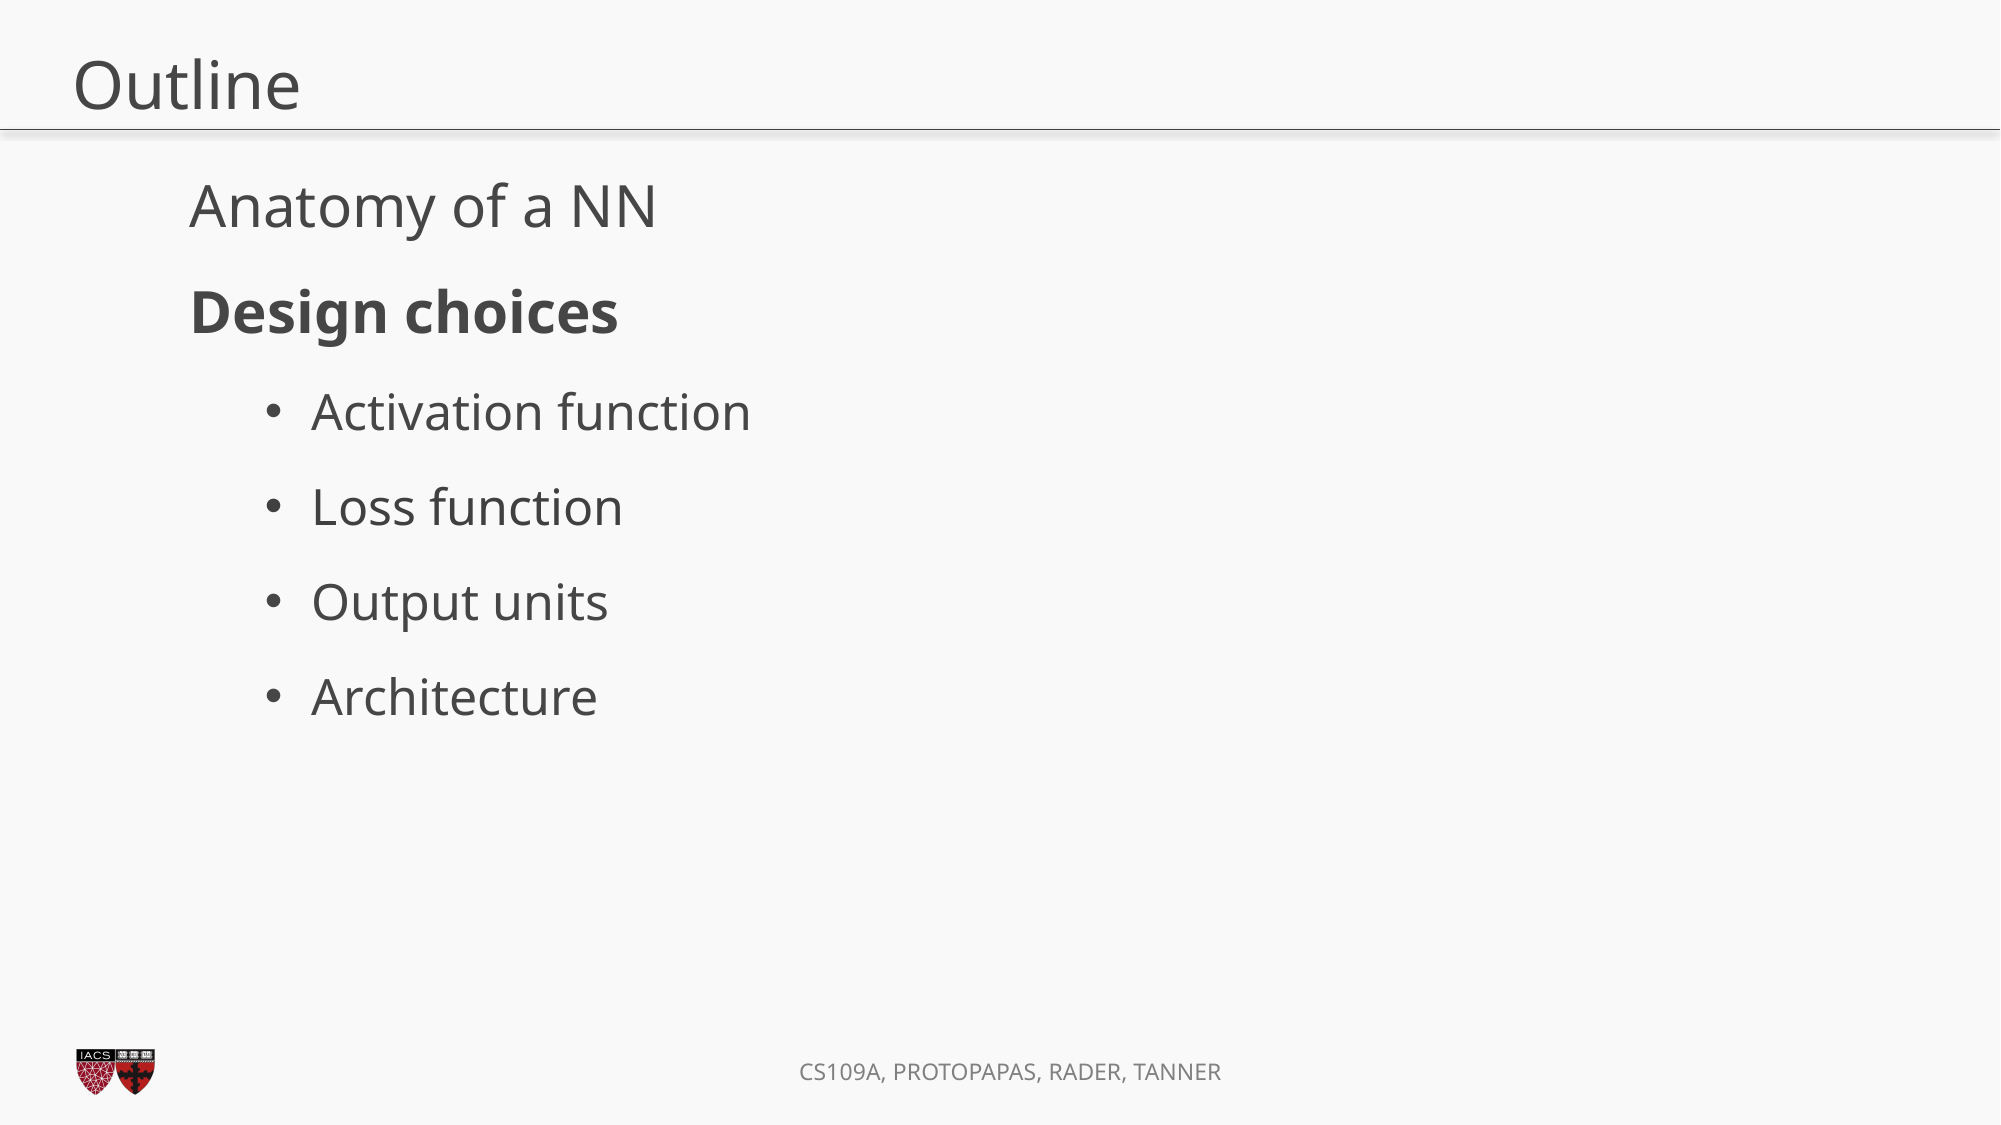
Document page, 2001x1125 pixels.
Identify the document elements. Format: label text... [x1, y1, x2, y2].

title Outline [57, 35, 1943, 162]
list Anatomy of a NN Design choices Activation function Loss function Output units Architecture [175, 161, 1870, 508]
picture [75, 1049, 155, 1095]
